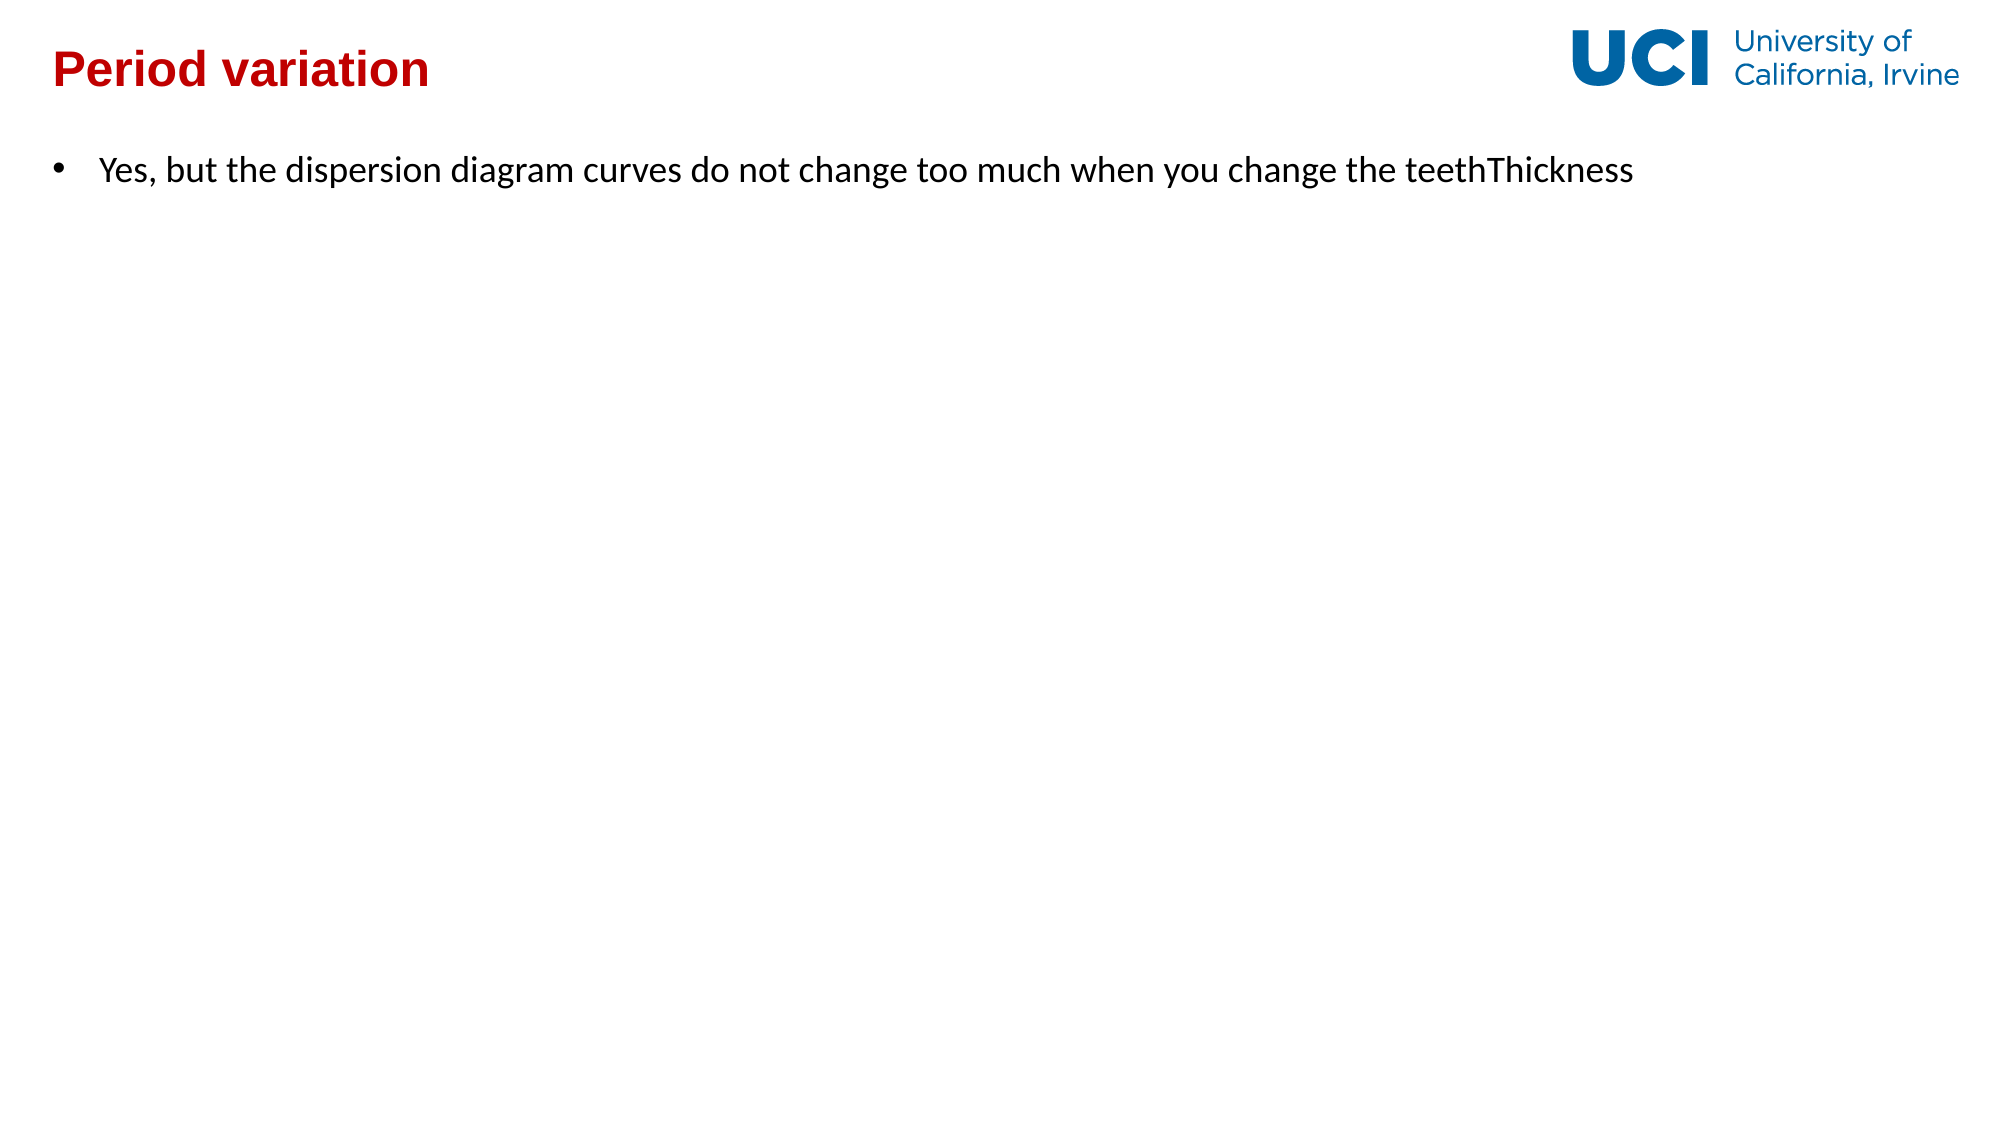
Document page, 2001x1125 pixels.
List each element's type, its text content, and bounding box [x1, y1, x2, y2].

title Period variation [37, 32, 1400, 100]
picture [1572, 29, 1959, 88]
text_box Yes, but the dispersion diagram curves do not change too much when you change the teethThickness [37, 137, 1900, 198]
